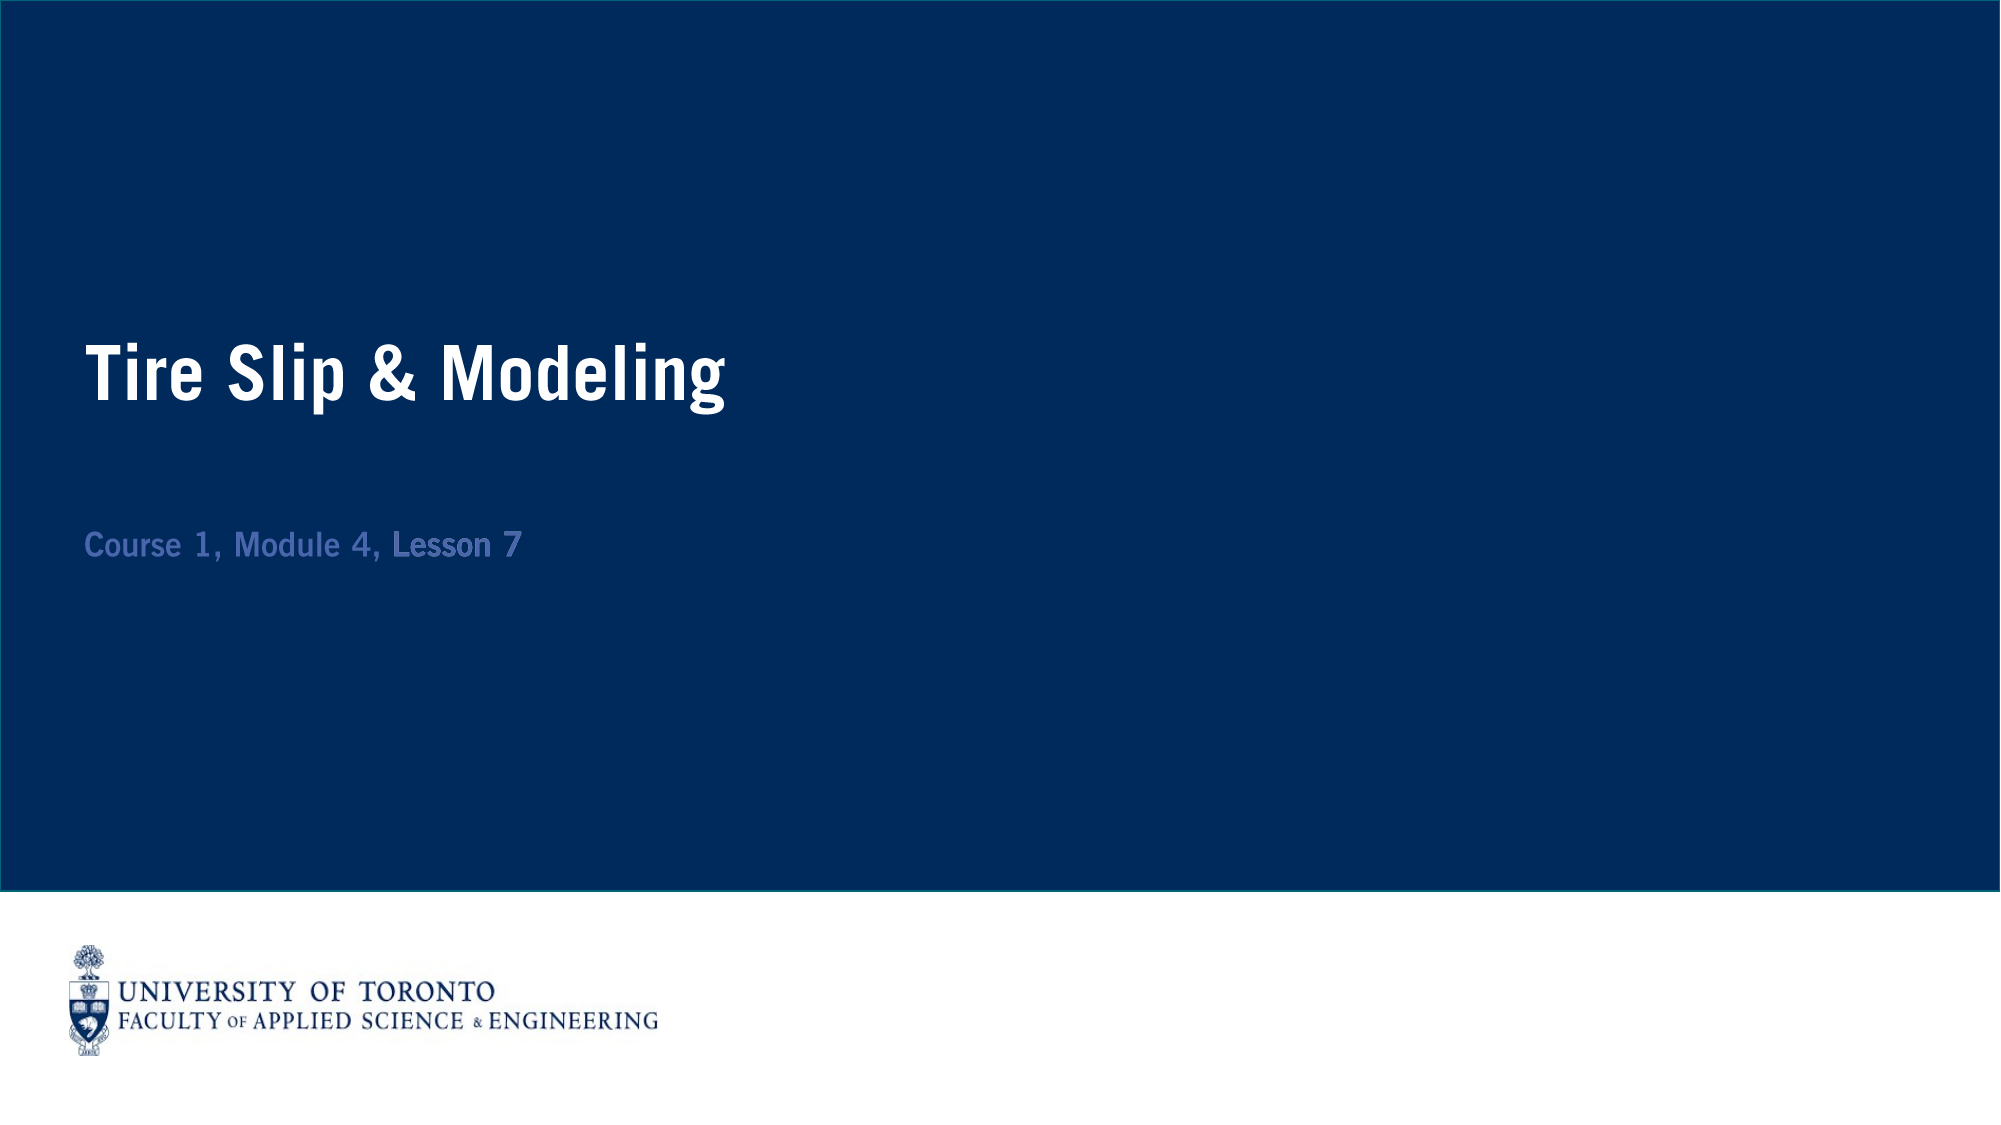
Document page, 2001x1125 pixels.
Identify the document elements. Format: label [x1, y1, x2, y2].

text_box [83, 523, 543, 565]
text_box [0, 0, 2000, 894]
text_box [69, 945, 658, 1056]
